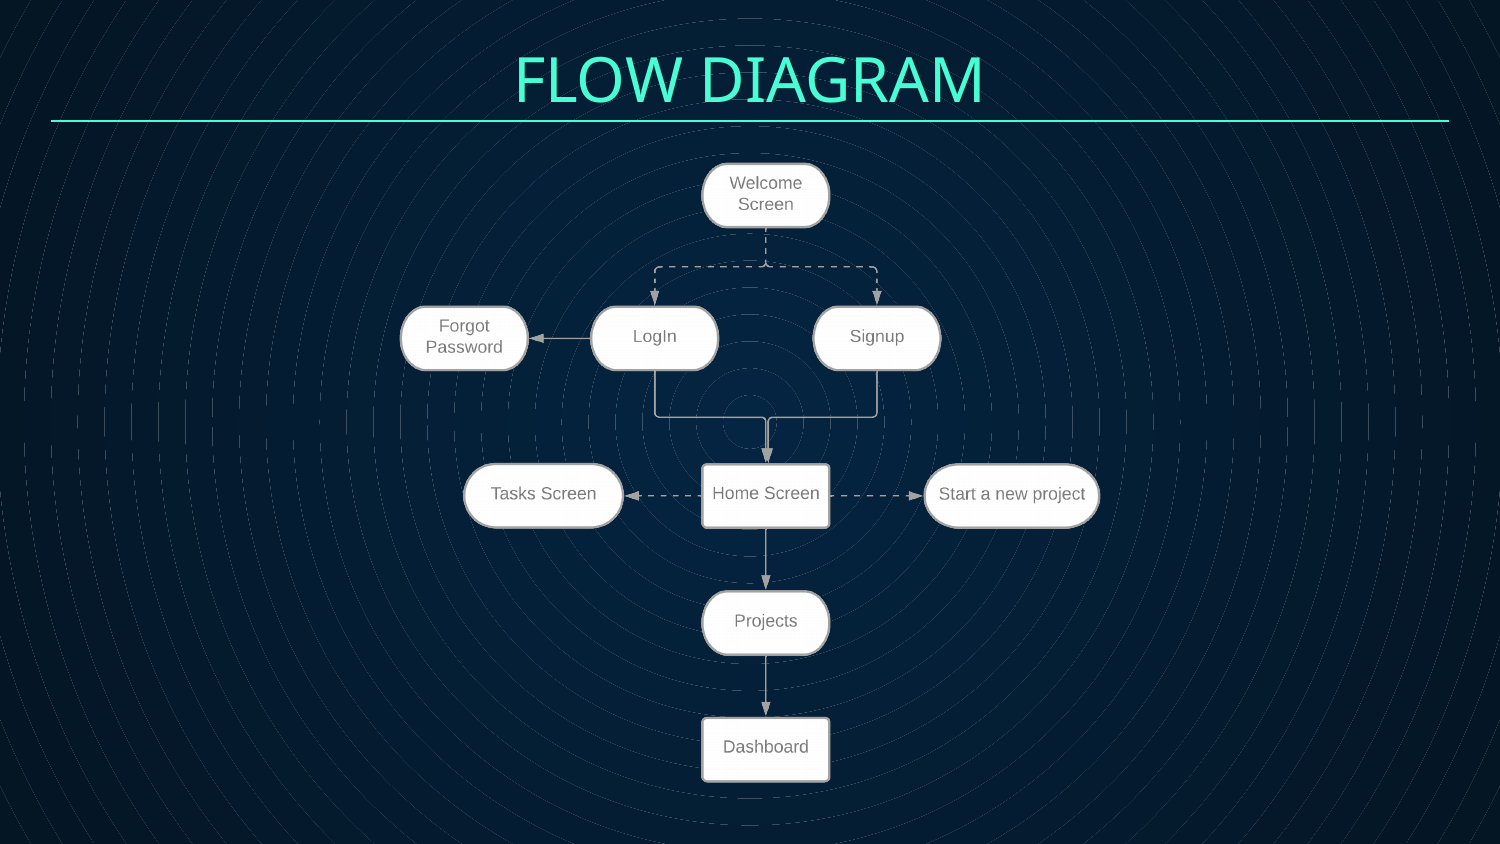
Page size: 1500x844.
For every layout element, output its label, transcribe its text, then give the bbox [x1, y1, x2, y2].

title FLOW DIAGRAM [120, 29, 1380, 120]
picture [368, 132, 1132, 815]
